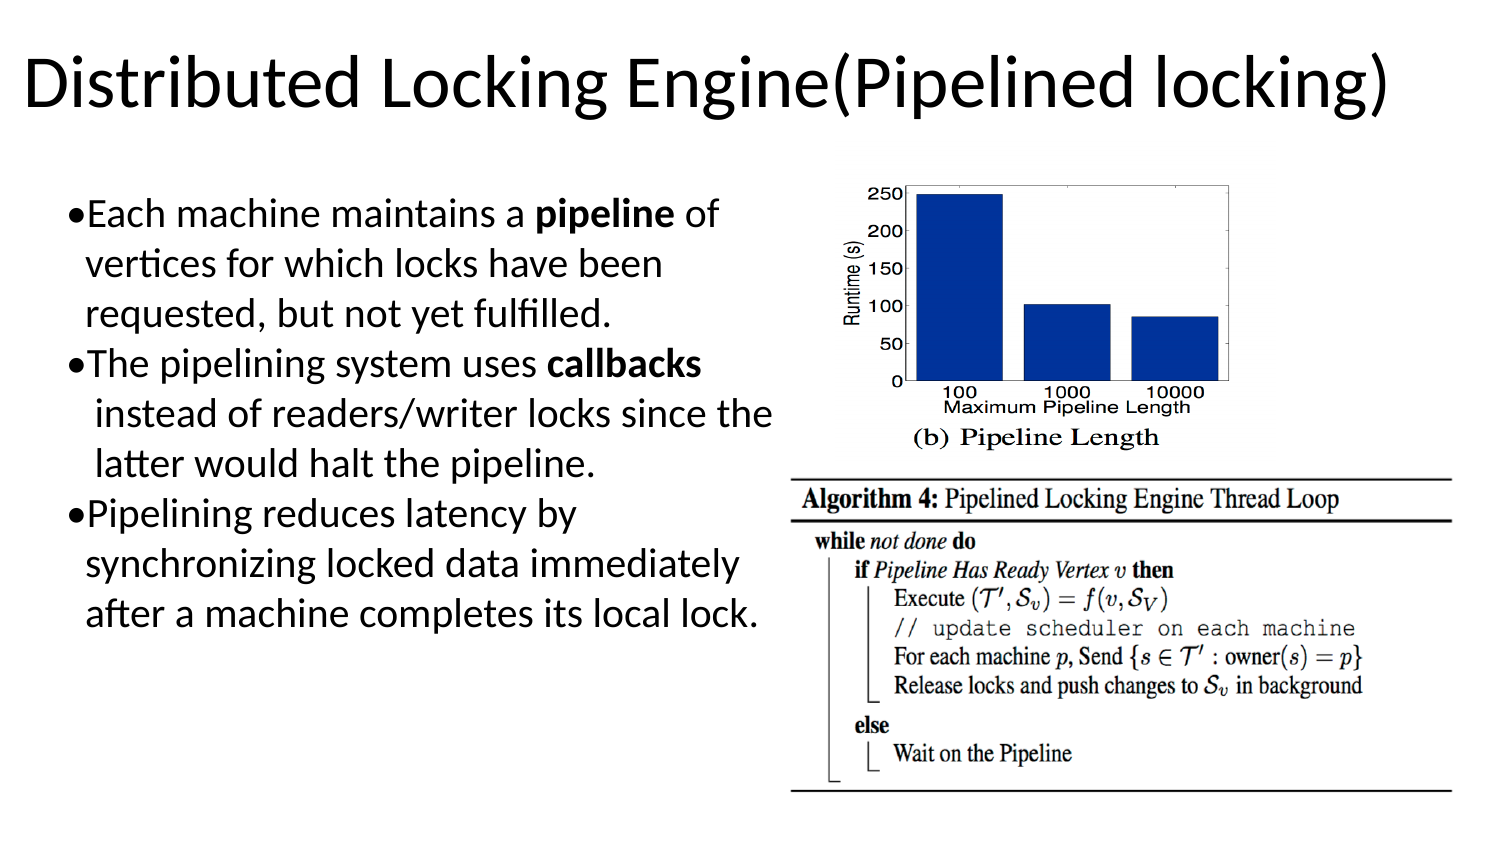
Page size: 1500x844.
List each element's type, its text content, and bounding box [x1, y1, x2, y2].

title Distributed Locking Engine(Pipelined locking) [8, 27, 1441, 138]
subtitle •Each machine maintains a pipeline of vertices for which locks have been requested, but not yet fulfilled. •The pipelining system uses callbacks instead of readers/writer locks since the latter would halt the pipeline. •Pipelining reduces latency by synchronizing locked data immediately after a machine completes its local lock. [51, 170, 797, 753]
picture [764, 136, 1476, 815]
